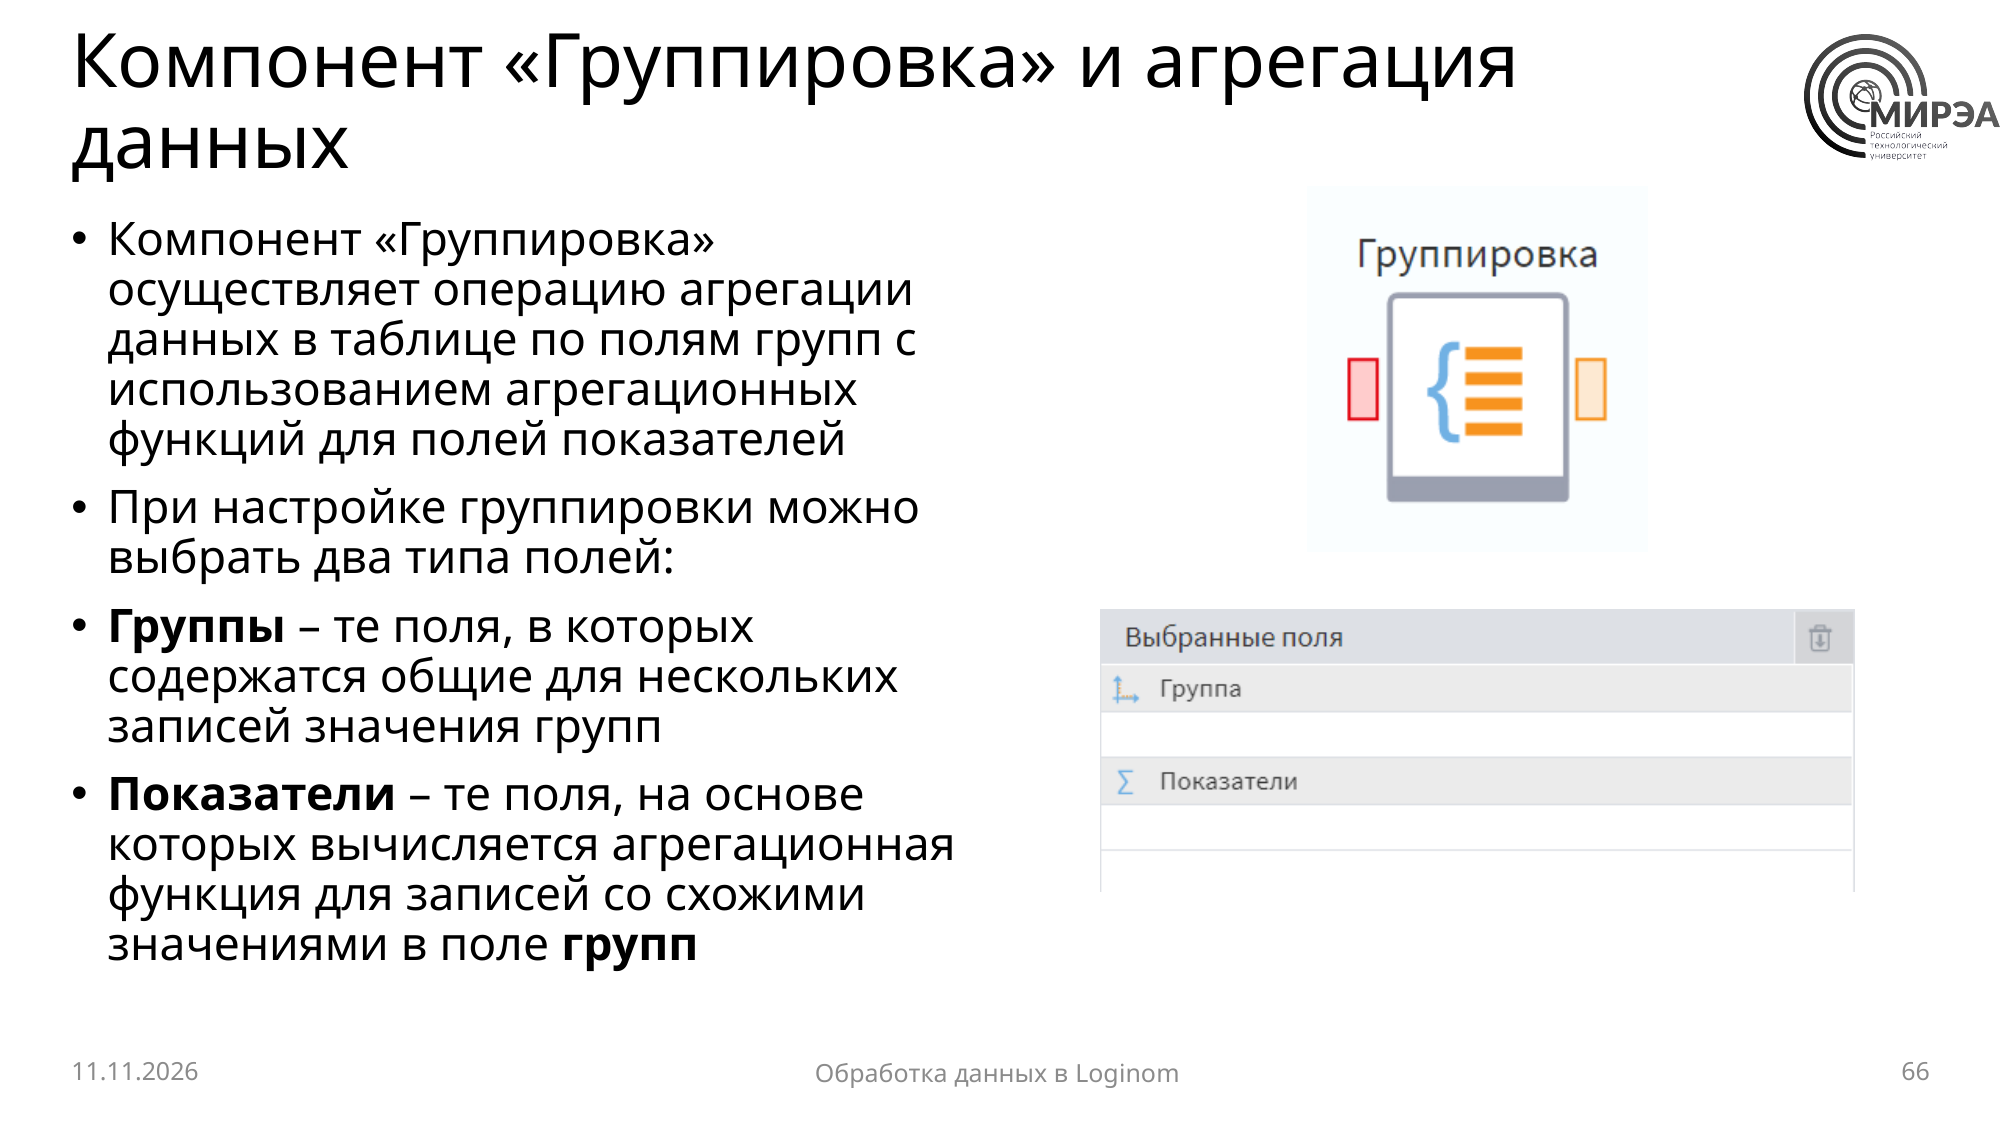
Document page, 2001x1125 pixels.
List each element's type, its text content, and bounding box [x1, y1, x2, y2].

list Компонент «Группировка» осуществляет операцию агрегации данных в таблице по полям групп с использованием агрегационных функций для полей показателей При настройке группировки можно выбрать два типа полей: Группы – те поля, в которых содержатся общие для нескольких записей значения групп Показатели – те поля, на основе которых вычисляется агрегационная функция для записей со схожими значениями в поле групп [56, 208, 989, 1023]
picture [1804, 34, 2000, 161]
footer Обработка данных в Loginom [572, 1042, 1423, 1103]
title Компонент «Группировка» и агрегация данных [56, 22, 1792, 185]
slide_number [56, 1042, 507, 1103]
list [1307, 186, 1648, 553]
picture [1100, 609, 1855, 892]
slide_number 66 [1494, 1042, 1945, 1103]
